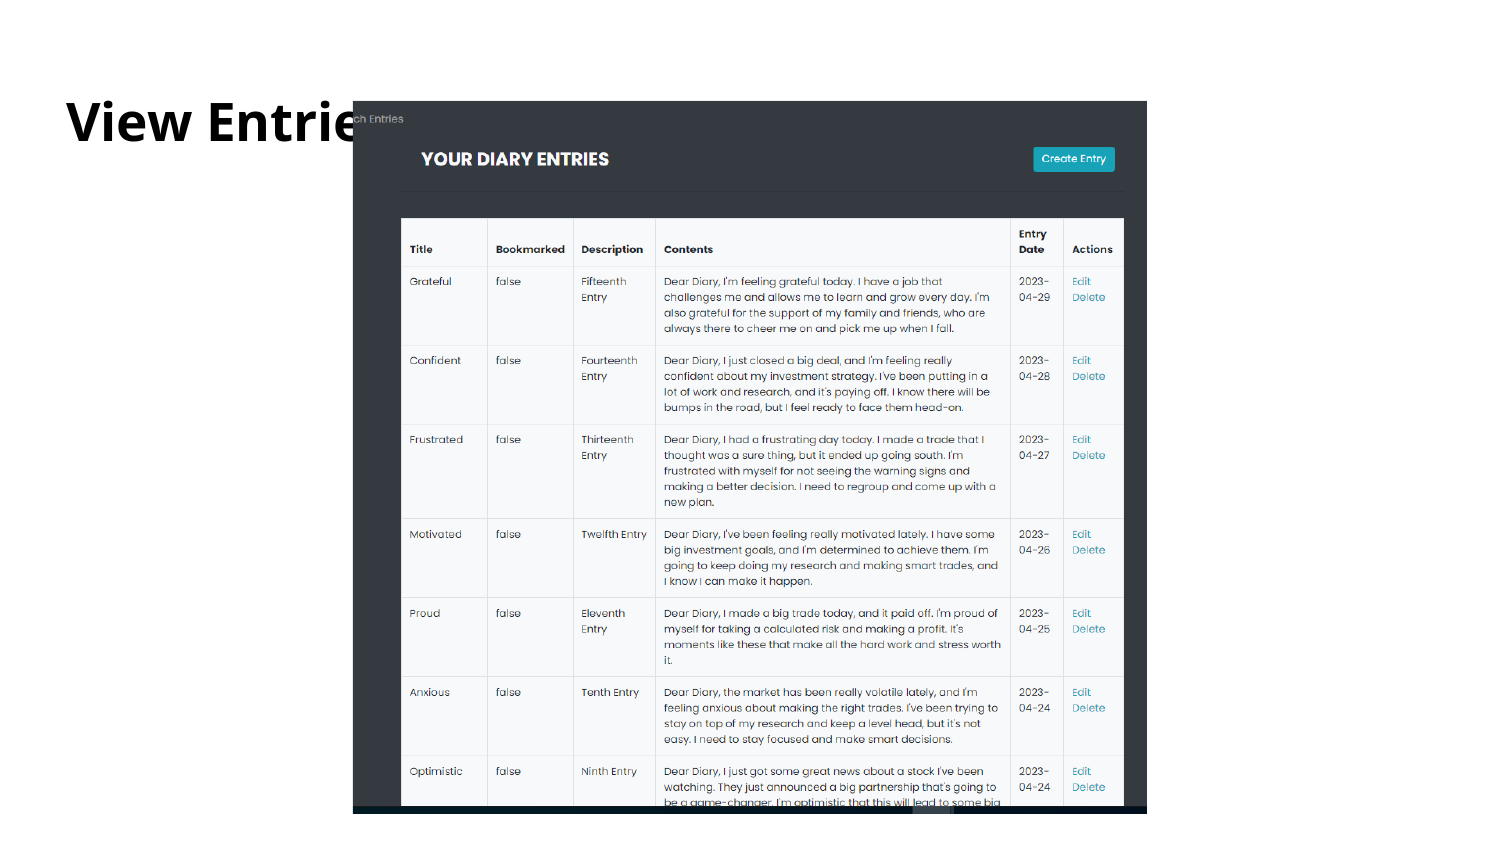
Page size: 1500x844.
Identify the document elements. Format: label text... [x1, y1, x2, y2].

title View Entries [51, 72, 1449, 167]
picture [352, 95, 1148, 814]
